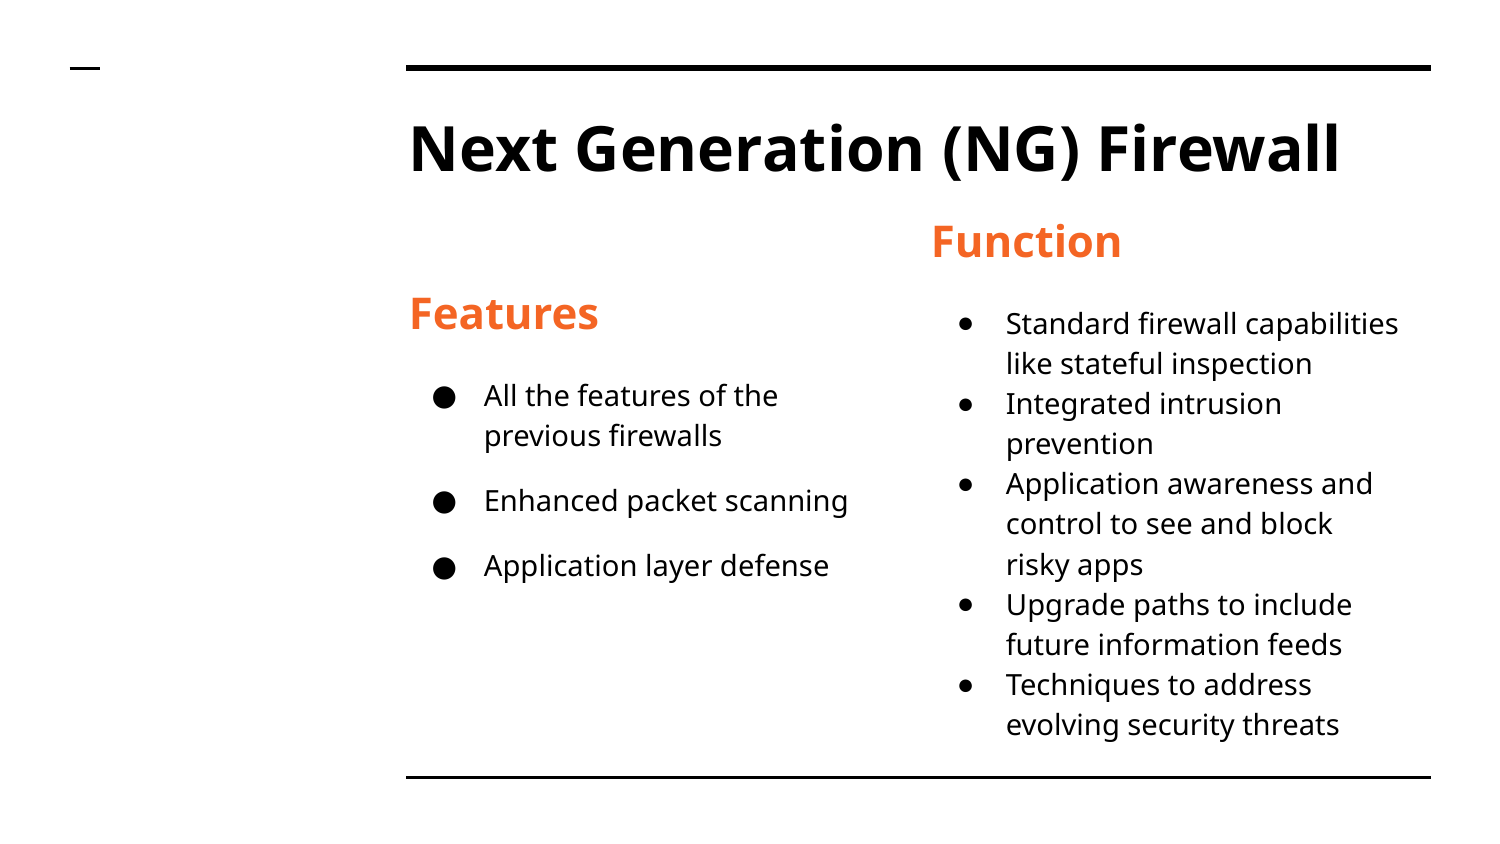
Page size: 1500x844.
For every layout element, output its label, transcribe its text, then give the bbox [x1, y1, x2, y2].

list Features All the features of the previous firewalls Enhanced packet scanning Application layer defense [393, 262, 898, 756]
title Next Generation (NG) Firewall [393, 94, 1431, 199]
list Function Standard firewall capabilities like stateful inspection Integrated intrusion prevention Application awareness and control to see and block risky apps Upgrade paths to include future information feeds Techniques to address evolving security threats [915, 191, 1420, 756]
